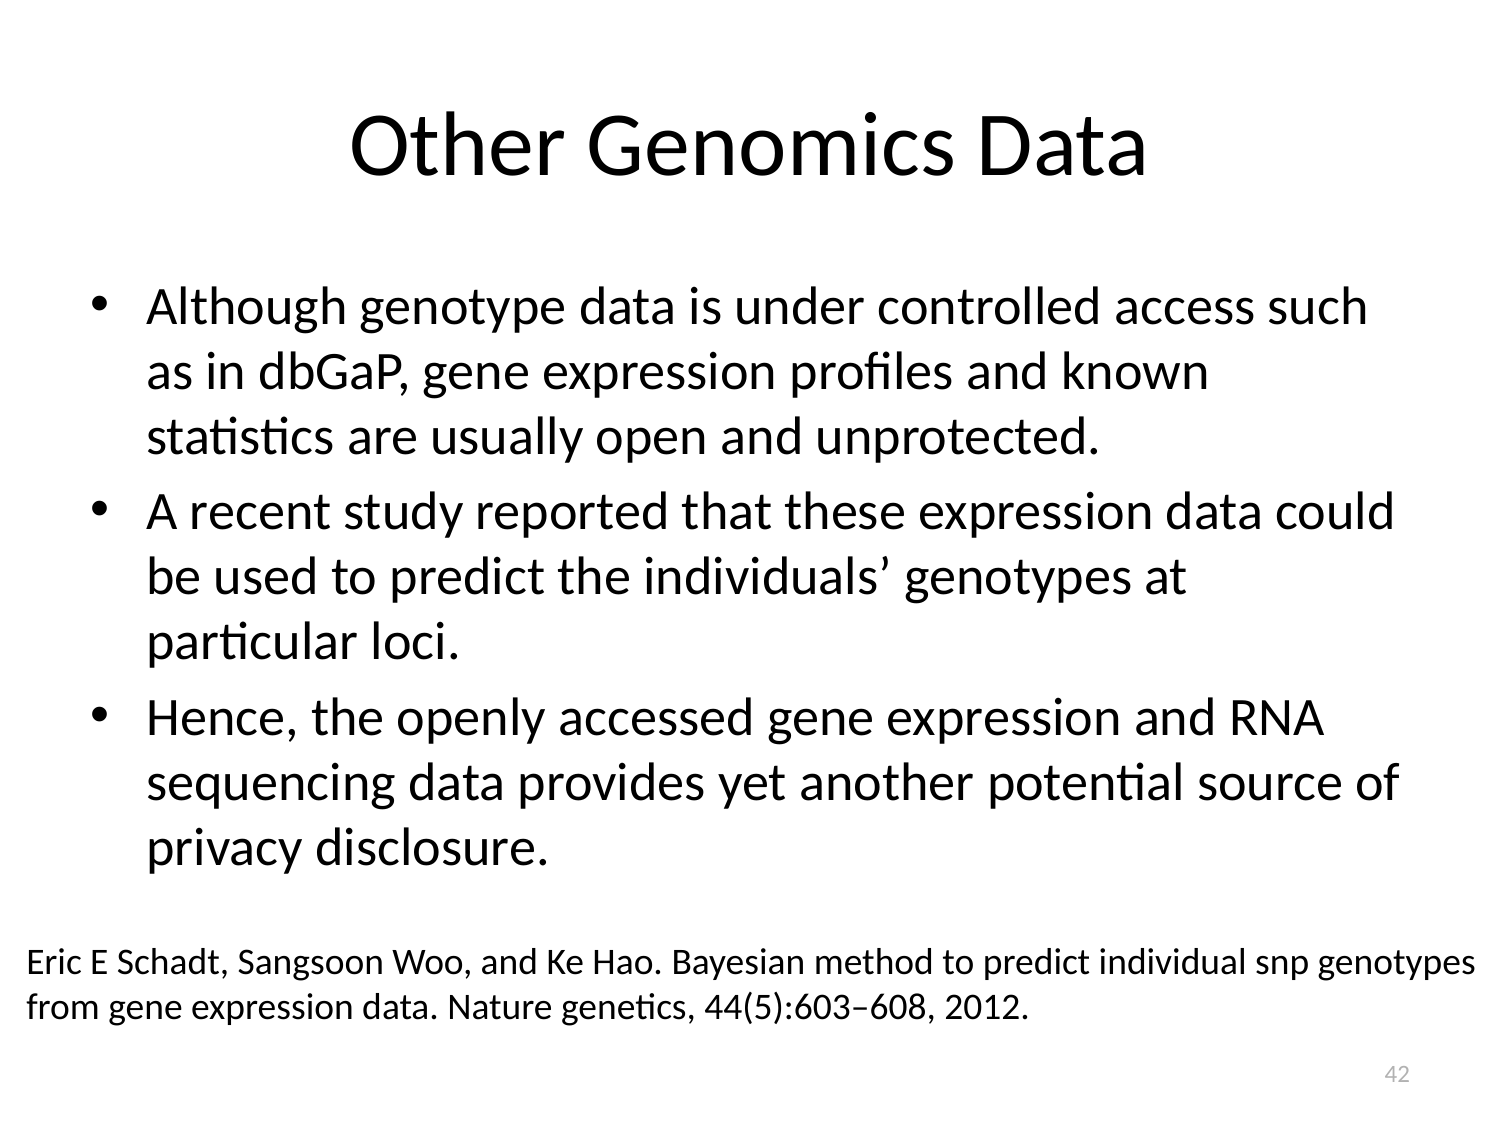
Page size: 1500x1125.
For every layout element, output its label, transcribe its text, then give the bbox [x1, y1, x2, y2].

list Although genotype data is under controlled access such as in dbGaP, gene expression profiles and known statistics are usually open and unprotected. A recent study reported that these expression data could be used to predict the individuals’ genotypes at particular loci. Hence, the openly accessed gene expression and RNA sequencing data provides yet another potential source of privacy disclosure. [75, 262, 1425, 929]
title Other Genomics Data [75, 45, 1425, 233]
slide_number 42 [1074, 1042, 1425, 1103]
text_box Eric E Schadt, Sangsoon Woo, and Ke Hao. Bayesian method to predict individual snp genotypes from gene expression data. Nature genetics, 44(5):603–608, 2012. [11, 929, 1493, 1035]
